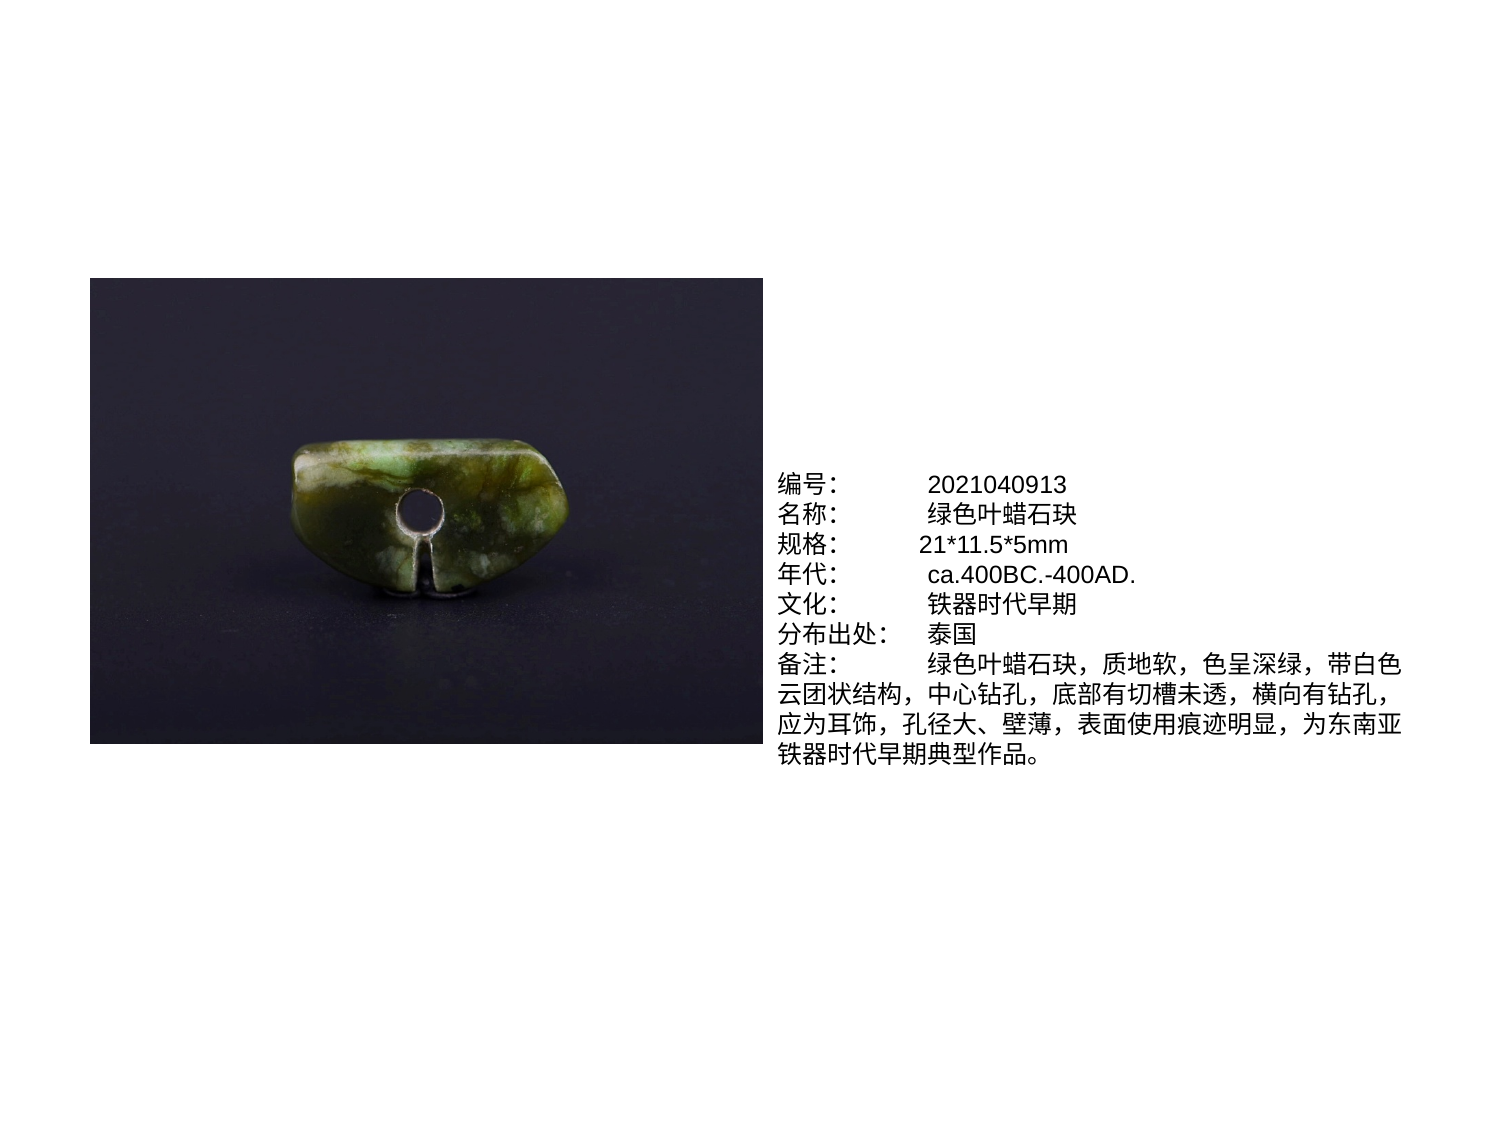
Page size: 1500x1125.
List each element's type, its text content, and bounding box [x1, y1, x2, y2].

list 编号： 2021040913 名称： 绿色叶蜡石玦 规格： 21*11.5*5mm 年代： ca.400BC.-400AD. 文化： 铁器时代早期 分布出处： 泰国 备注： 绿色叶蜡石玦，质地软，色呈深绿，带白色云团状结构，中心钻孔，底部有切槽未透，横向有钻孔，应为耳饰，孔径大、壁薄，表面使用痕迹明显，为东南亚铁器时代早期典型作品。 [762, 262, 1426, 1006]
picture [90, 278, 763, 744]
